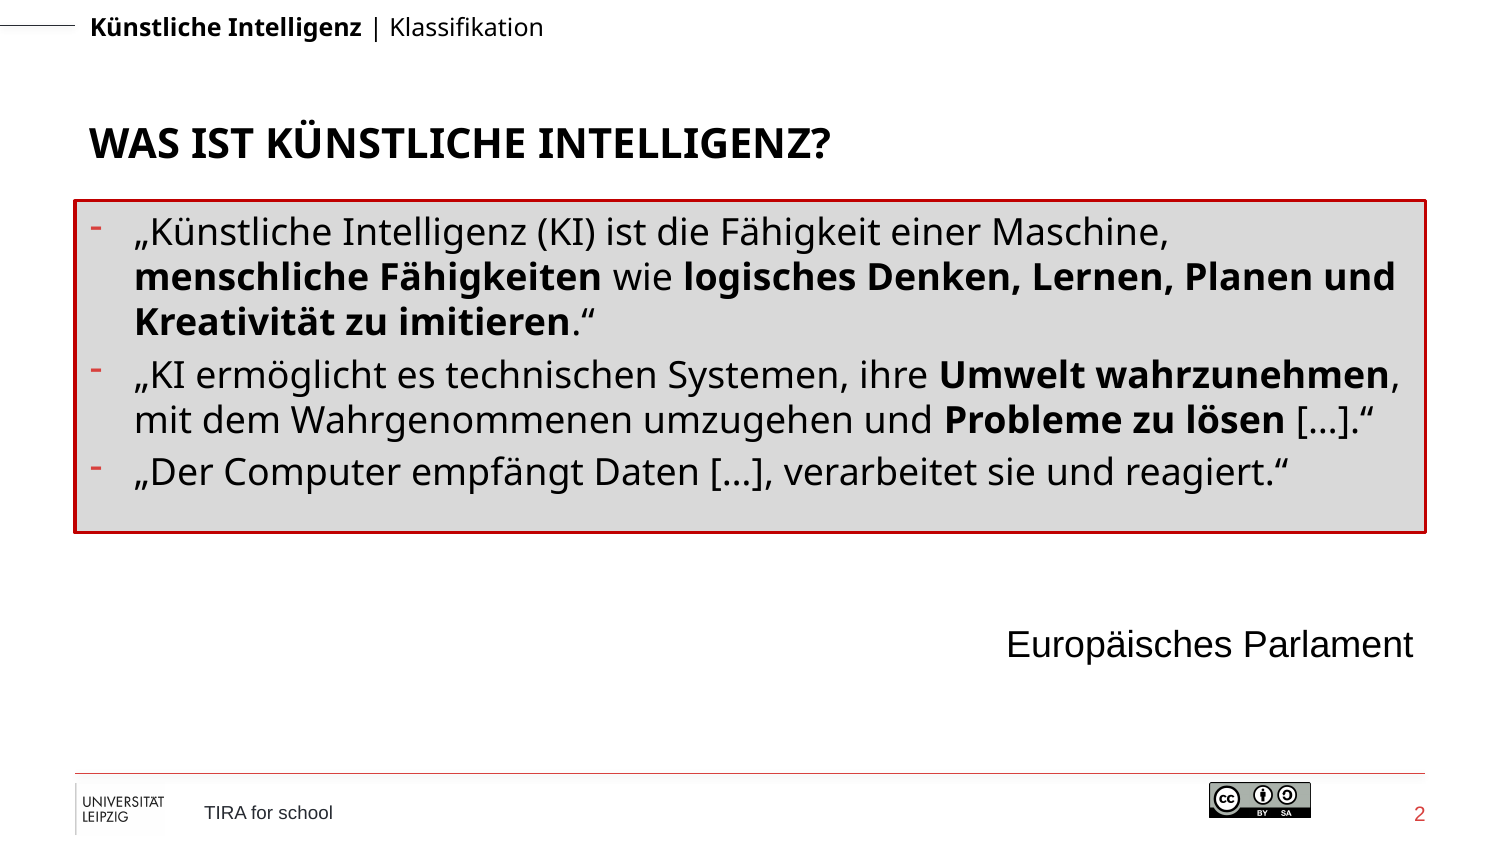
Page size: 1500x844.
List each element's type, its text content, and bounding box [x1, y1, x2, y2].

list „Künstliche Intelligenz (KI) ist die Fähigkeit einer Maschine, menschliche Fähigkeiten wie logisches Denken, Lernen, Planen und Kreativität zu imitieren.“ „KI ermöglicht es technischen Systemen, ihre Umwelt wahrzunehmen, mit dem Wahrgenommenen umzugehen und Probleme zu lösen […].“ „Der Computer empfängt Daten […], verarbeitet sie und reagiert.“ [75, 200, 1426, 533]
slide_number 2 [1303, 800, 1426, 834]
text_box Europäisches Parlament [1006, 620, 1426, 666]
title Was ist künstliche Intelligenz? [75, 50, 1426, 175]
picture [75, 782, 165, 836]
picture [1209, 782, 1311, 818]
